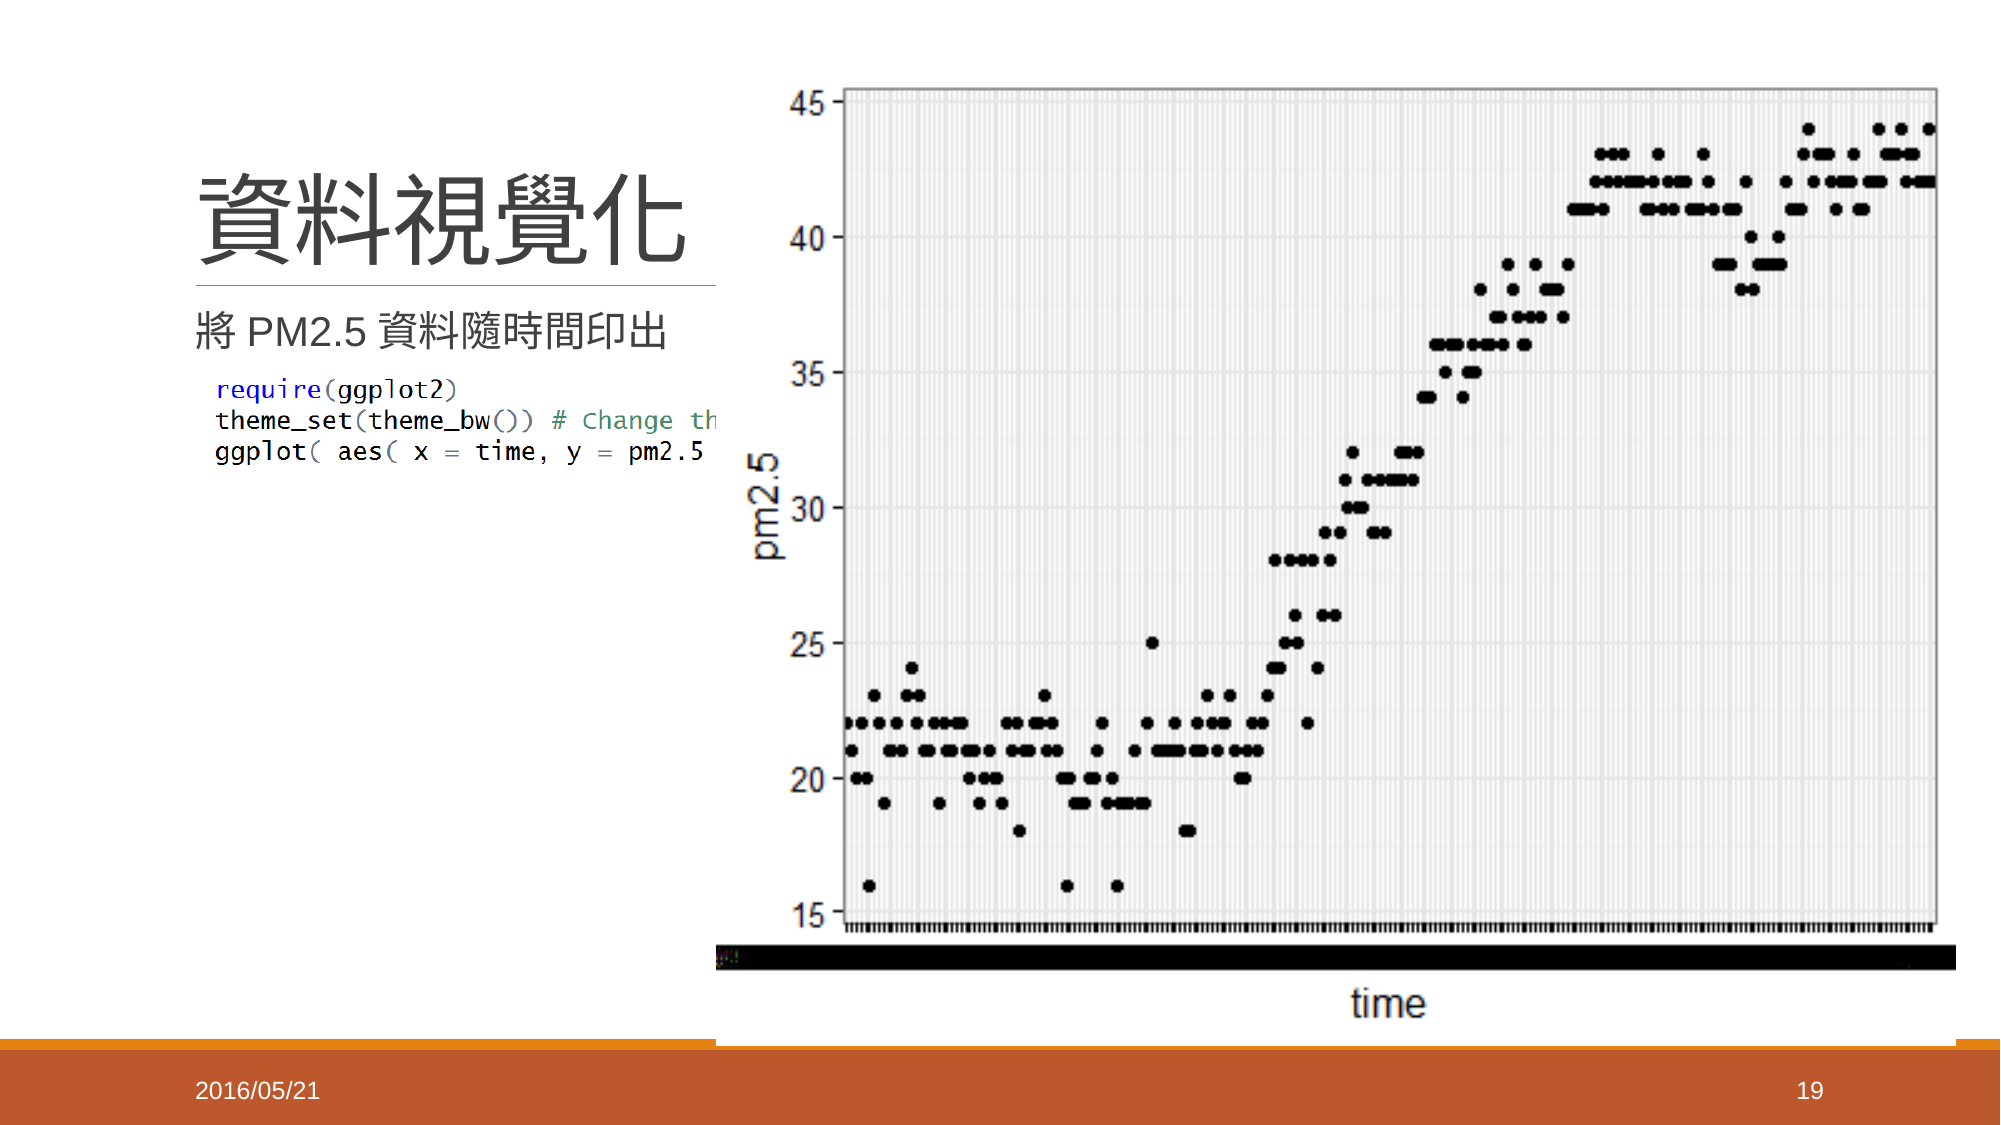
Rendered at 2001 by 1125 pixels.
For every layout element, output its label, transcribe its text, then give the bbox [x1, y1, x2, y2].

slide_number 19 [1624, 1059, 1840, 1120]
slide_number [180, 1059, 586, 1120]
list 將PM2.5資料隨時間印出 [180, 302, 713, 963]
picture [209, 71, 1956, 1046]
title 資料視覺化 (cont’d) [180, 47, 1830, 285]
